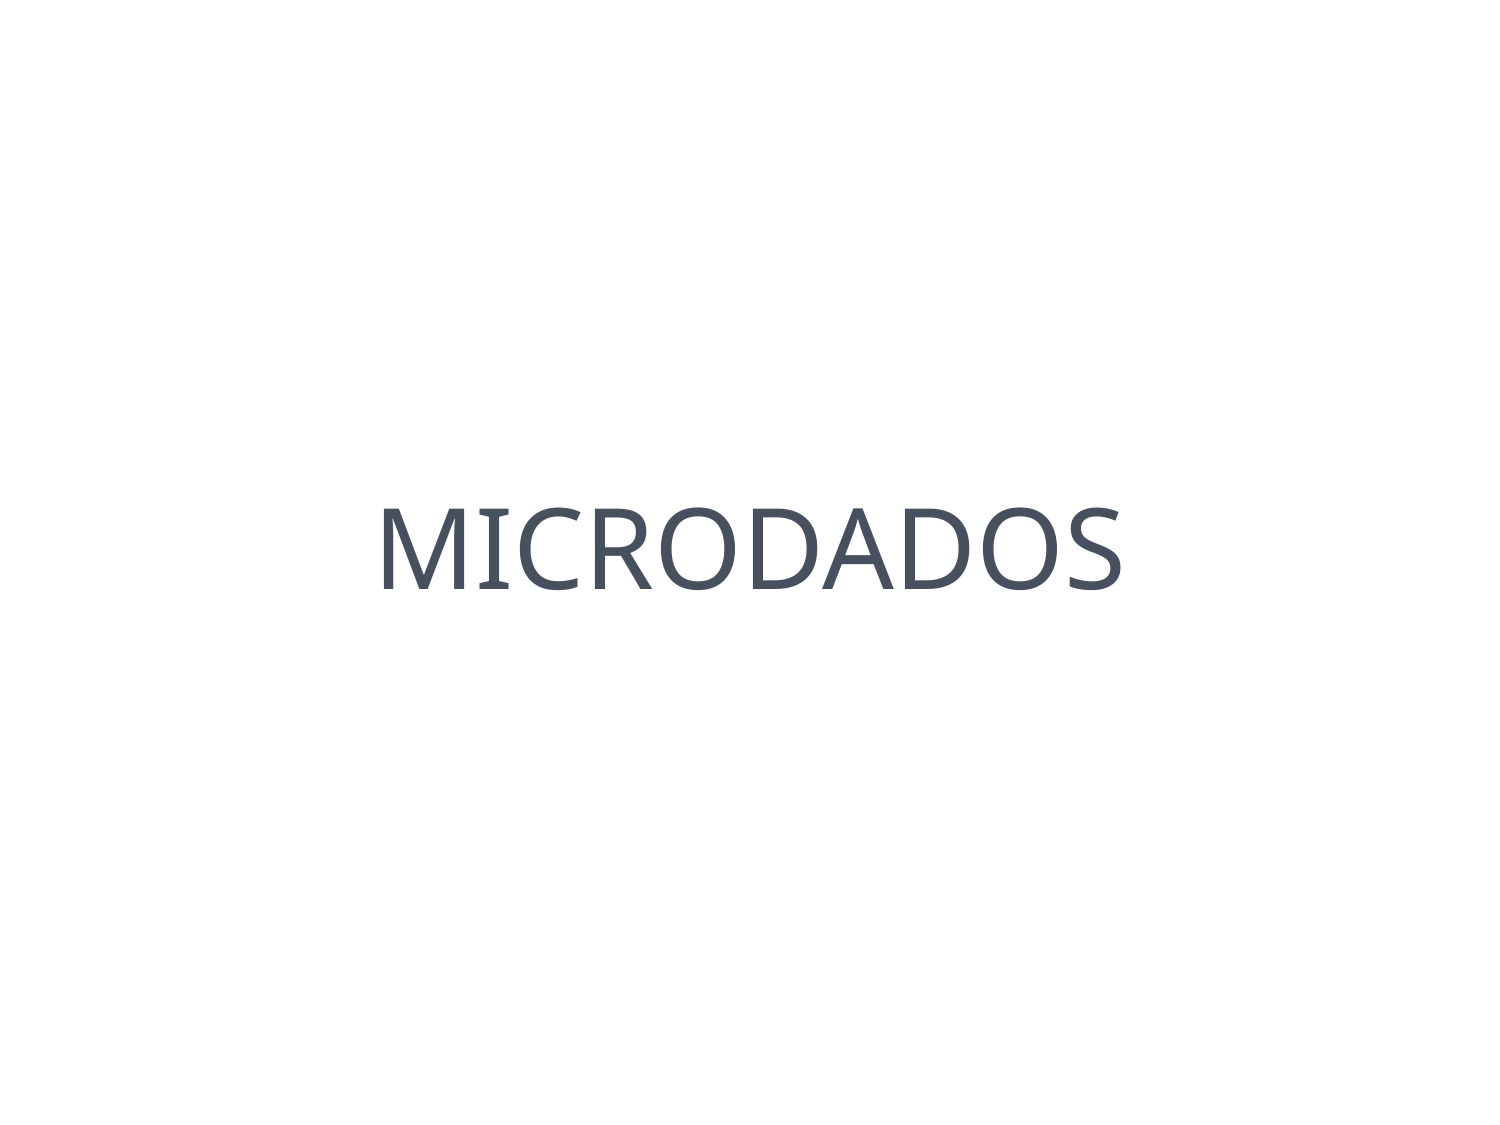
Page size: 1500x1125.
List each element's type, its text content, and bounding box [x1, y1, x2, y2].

text_box MICRODADOS [161, 473, 1338, 616]
